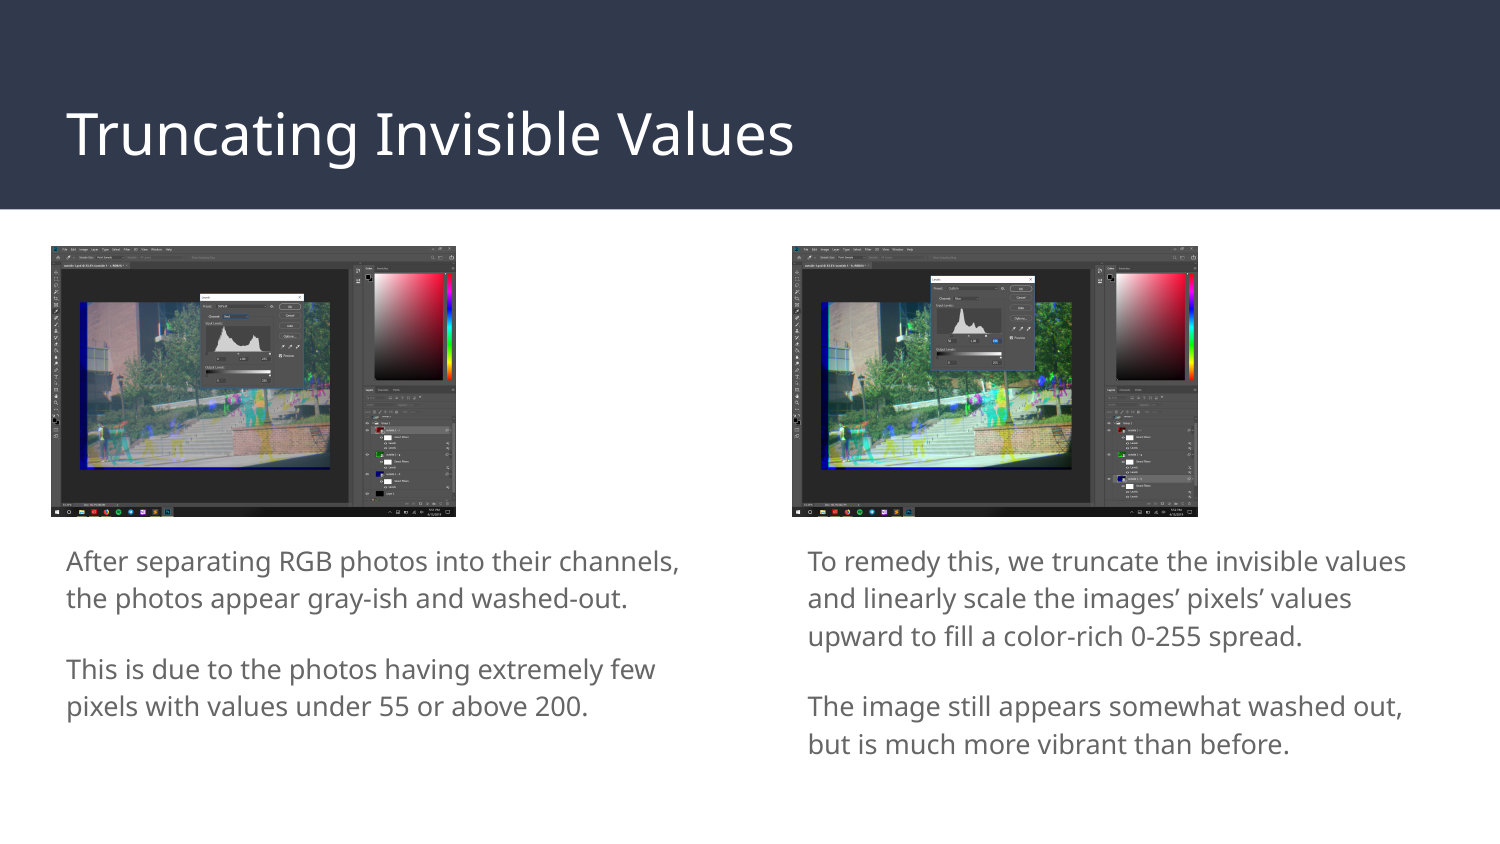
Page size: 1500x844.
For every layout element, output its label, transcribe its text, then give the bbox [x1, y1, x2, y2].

list After separating RGB photos into their channels, the photos appear gray-ish and washed-out. This is due to the photos having extremely few pixels with values under 55 or above 200. [51, 247, 708, 752]
list To remedy this, we truncate the invisible values and linearly scale the images’ pixels’ values upward to fill a color-rich 0-255 spread. The image still appears somewhat washed out, but is much more vibrant than before. [792, 247, 1449, 752]
picture [792, 246, 1198, 518]
title Truncating Invisible Values [51, 82, 1449, 185]
picture [50, 246, 457, 518]
